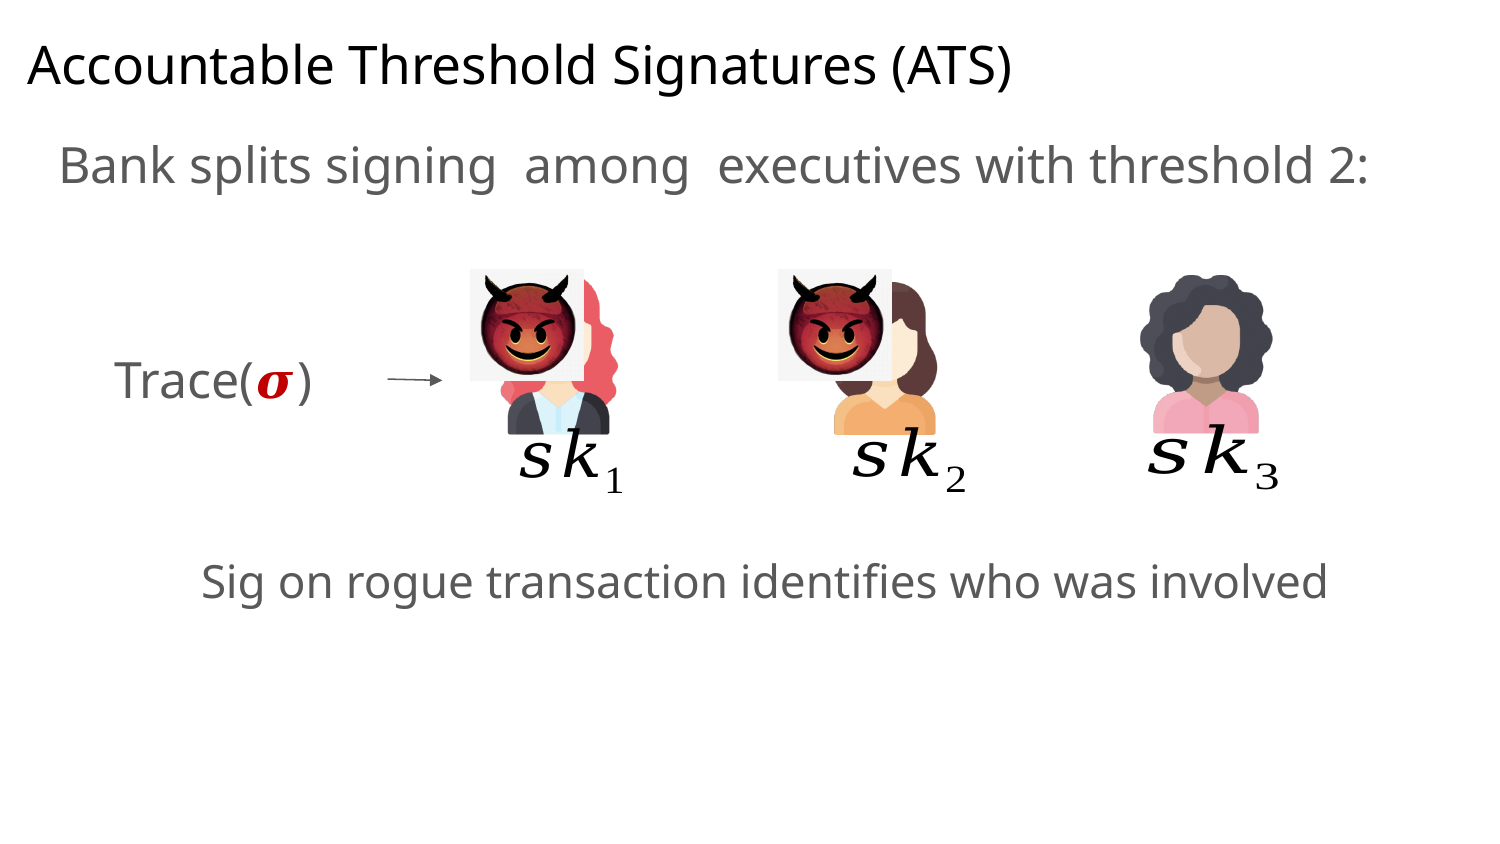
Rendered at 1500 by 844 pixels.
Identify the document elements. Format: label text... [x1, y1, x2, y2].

title Accountable Threshold Signatures (ATS) [12, 16, 1411, 111]
picture [777, 269, 951, 450]
picture [470, 260, 629, 450]
picture [1132, 258, 1282, 449]
